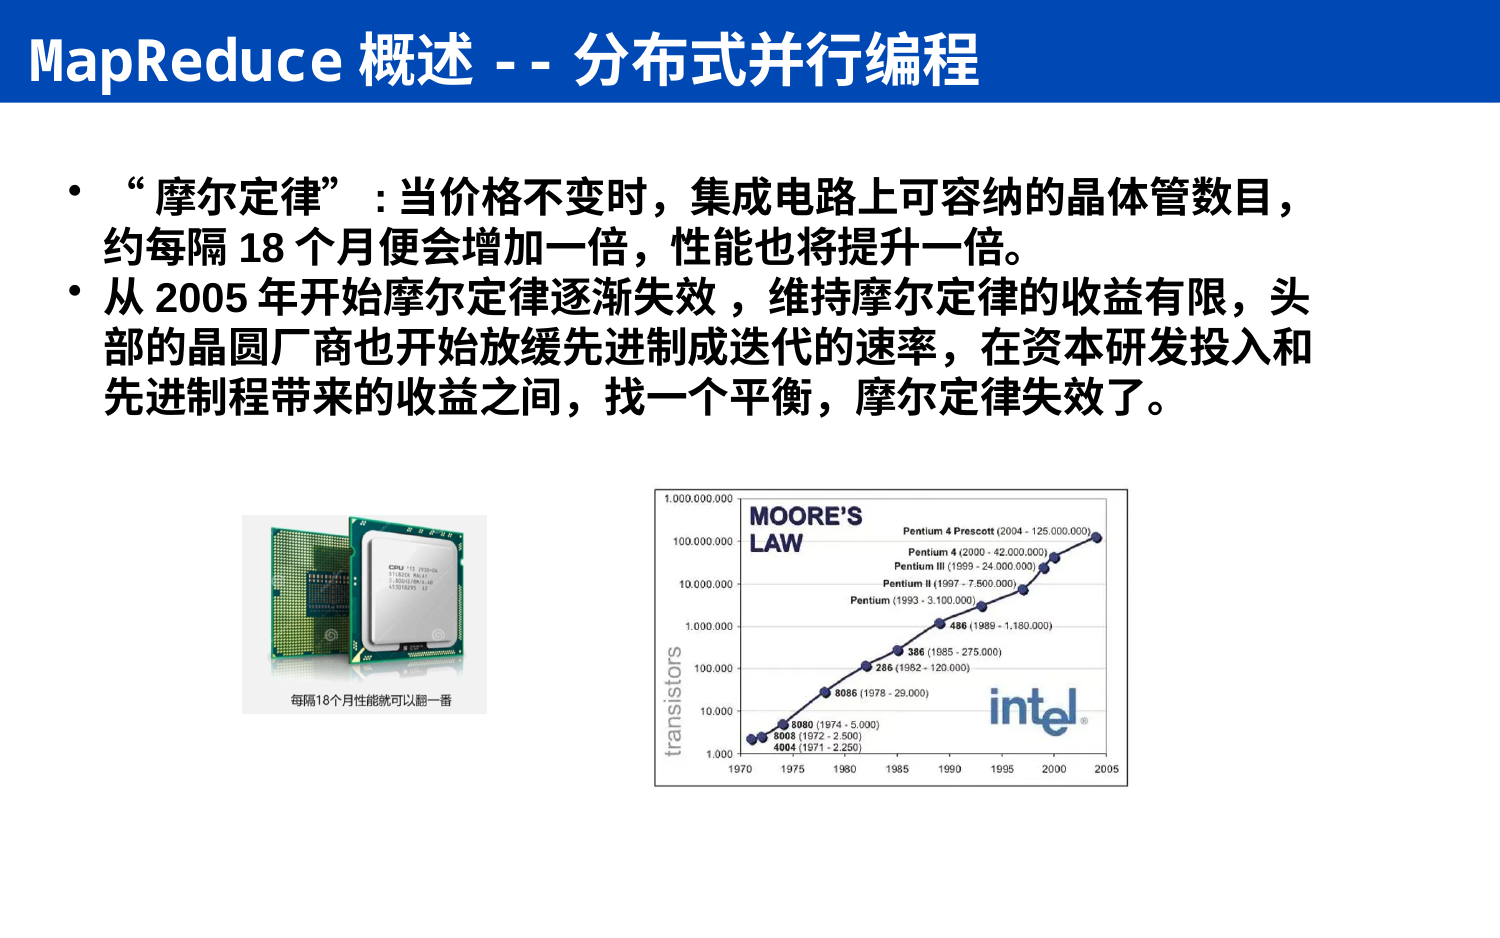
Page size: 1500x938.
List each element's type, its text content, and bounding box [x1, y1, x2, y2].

title MapReduce概述--分布式并行编程 [0, 0, 1500, 103]
text_box “摩尔定律”:当价格不变时，集成电路上可容纳的晶体管数目，约每隔18个月便会增加一倍，性能也将提升一倍。 从2005年开始摩尔定律逐渐失效 ，维持摩尔定律的收益有限，头部的晶圆厂商也开始放缓先进制成迭代的速率，在资本研发投入和先进制程带来的收益之间，找一个平衡，摩尔定律失效了。 [53, 162, 1354, 428]
picture [643, 483, 1141, 797]
picture [241, 515, 487, 714]
